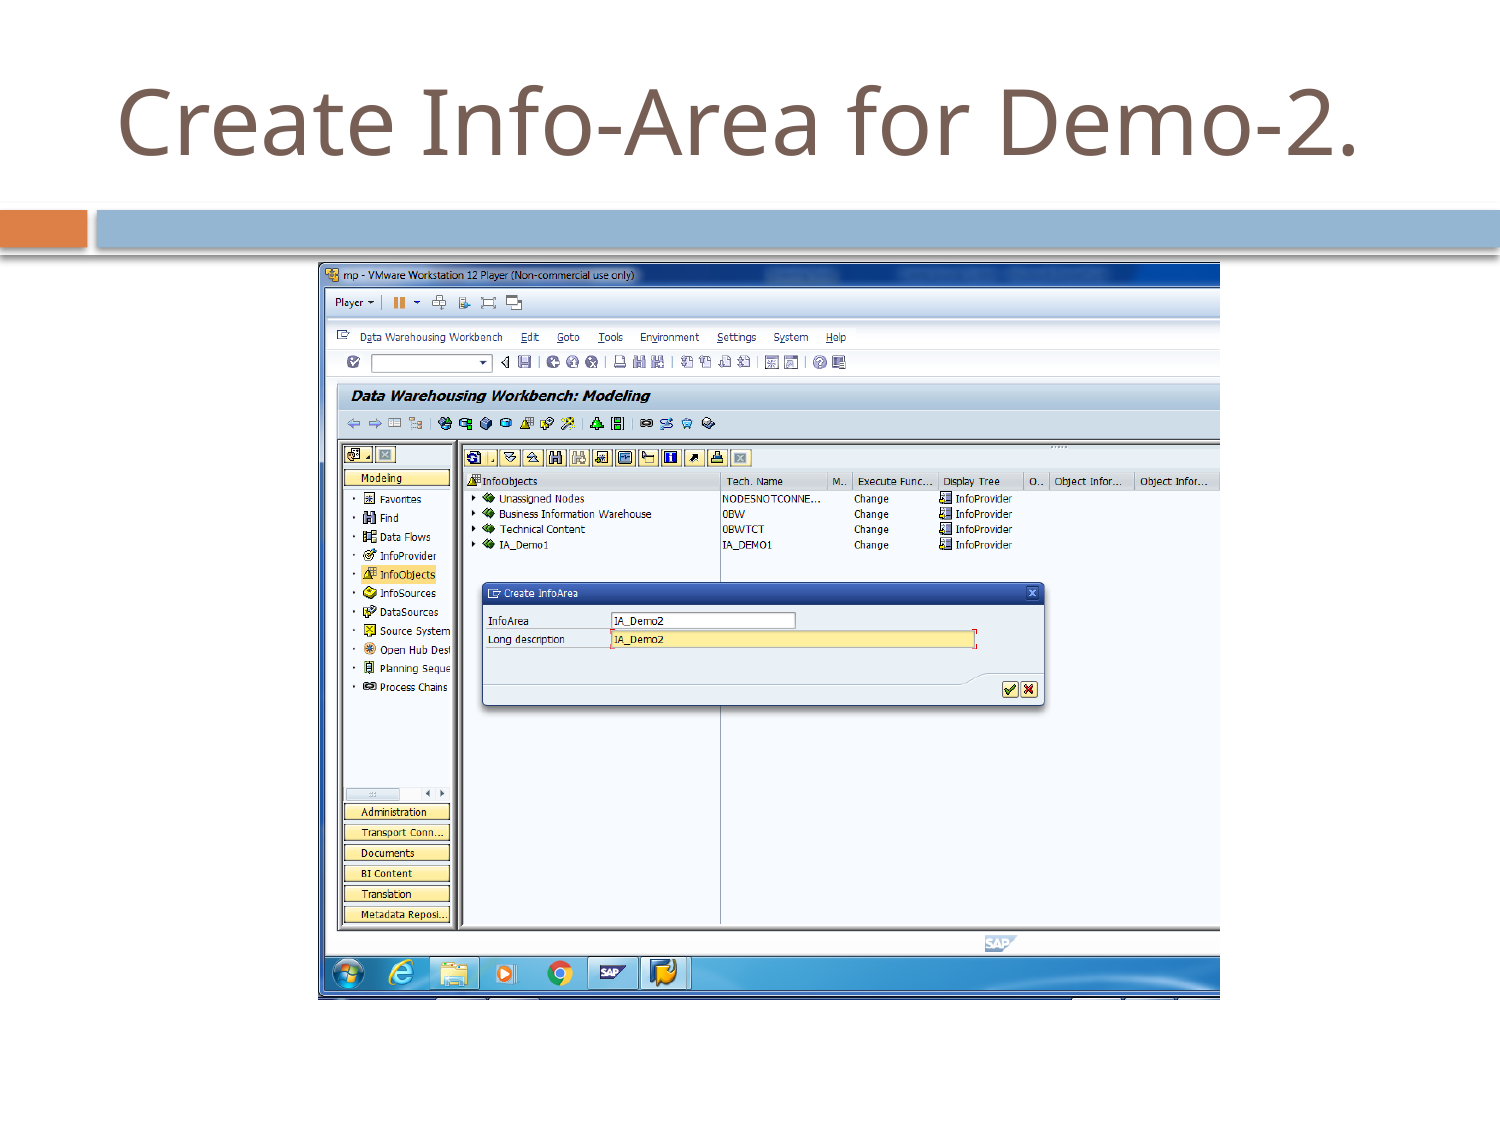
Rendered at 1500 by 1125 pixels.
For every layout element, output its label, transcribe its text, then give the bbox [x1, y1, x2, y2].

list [318, 262, 1221, 1001]
title Create Info-Area for Demo-2. [100, 37, 1438, 200]
